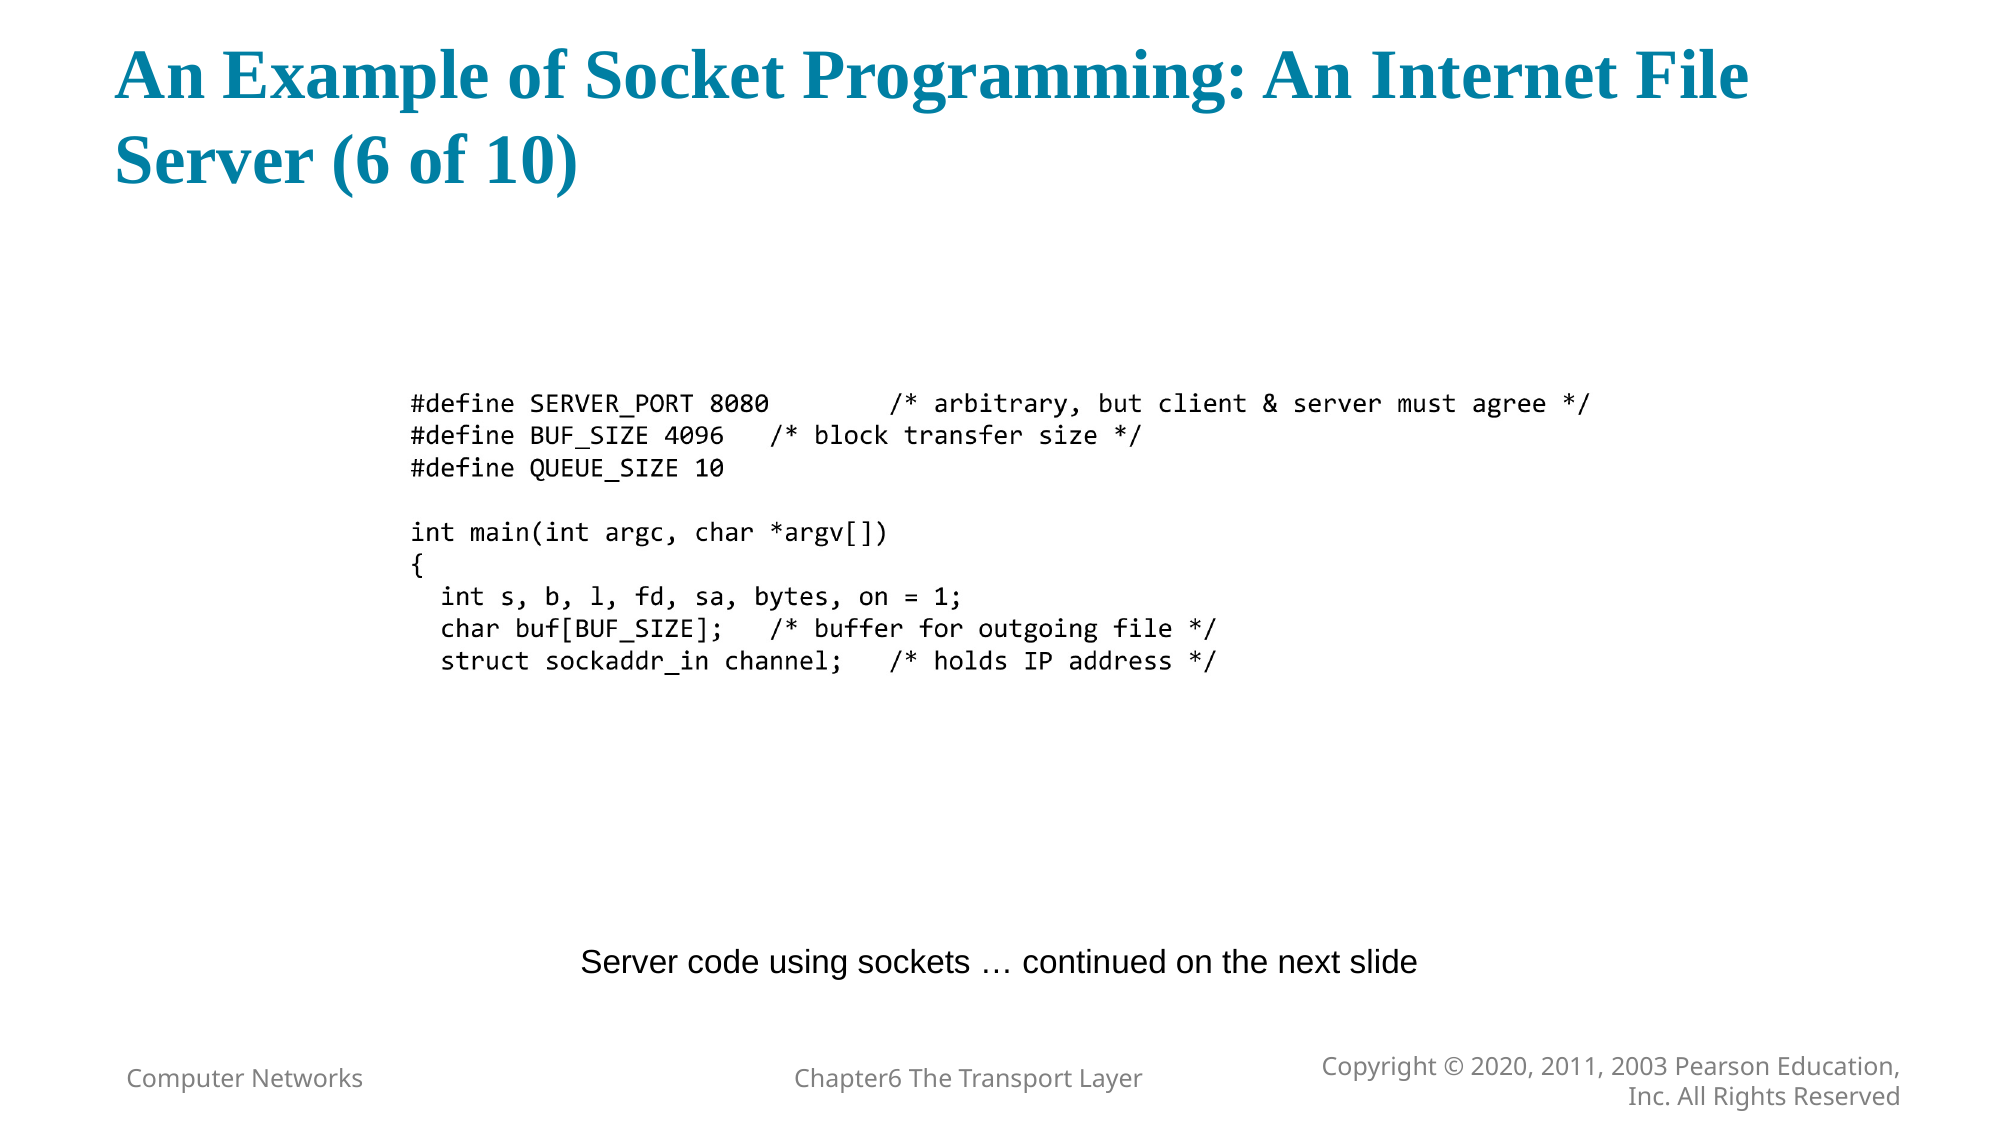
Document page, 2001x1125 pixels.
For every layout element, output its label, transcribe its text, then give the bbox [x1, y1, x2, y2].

list Server code using sockets … continued on the next slide [99, 828, 1900, 996]
title An Example of Socket Programming: An Internet File Server (6 of 10) [99, 37, 1900, 213]
picture [406, 387, 1594, 677]
